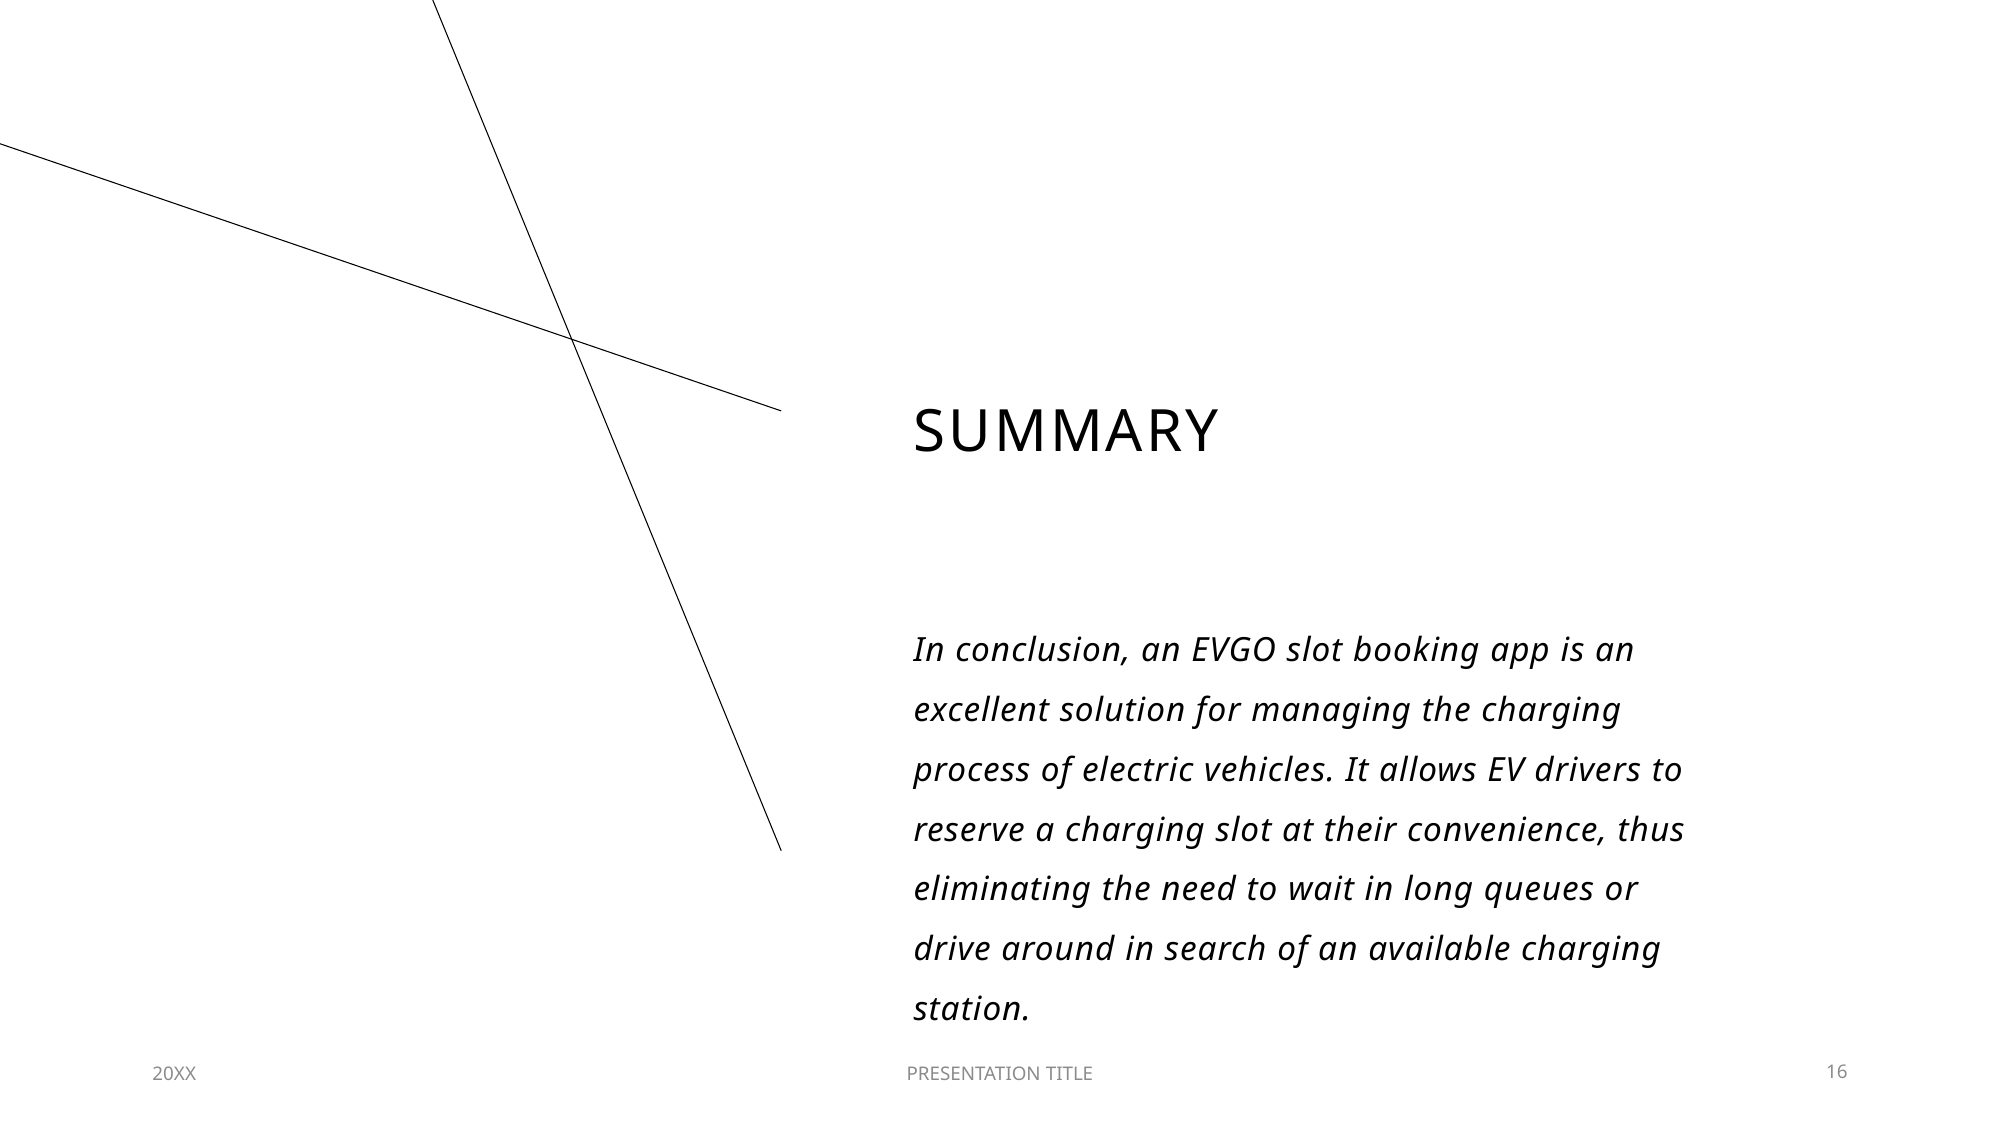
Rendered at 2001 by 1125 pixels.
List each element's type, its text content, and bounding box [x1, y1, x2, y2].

slide_number 20XX [137, 1042, 588, 1103]
footer PRESENTATION TITLE [662, 1042, 1338, 1103]
list In conclusion, an EVGO slot booking app is an excellent solution for managing the charging process of electric vehicles. It allows EV drivers to reserve a charging slot at their convenience, thus eliminating the need to wait in long queues or drive around in search of an available charging station. [898, 600, 1737, 851]
slide_number 16 [1412, 1042, 1863, 1103]
title SUMMARY [898, 274, 1737, 472]
